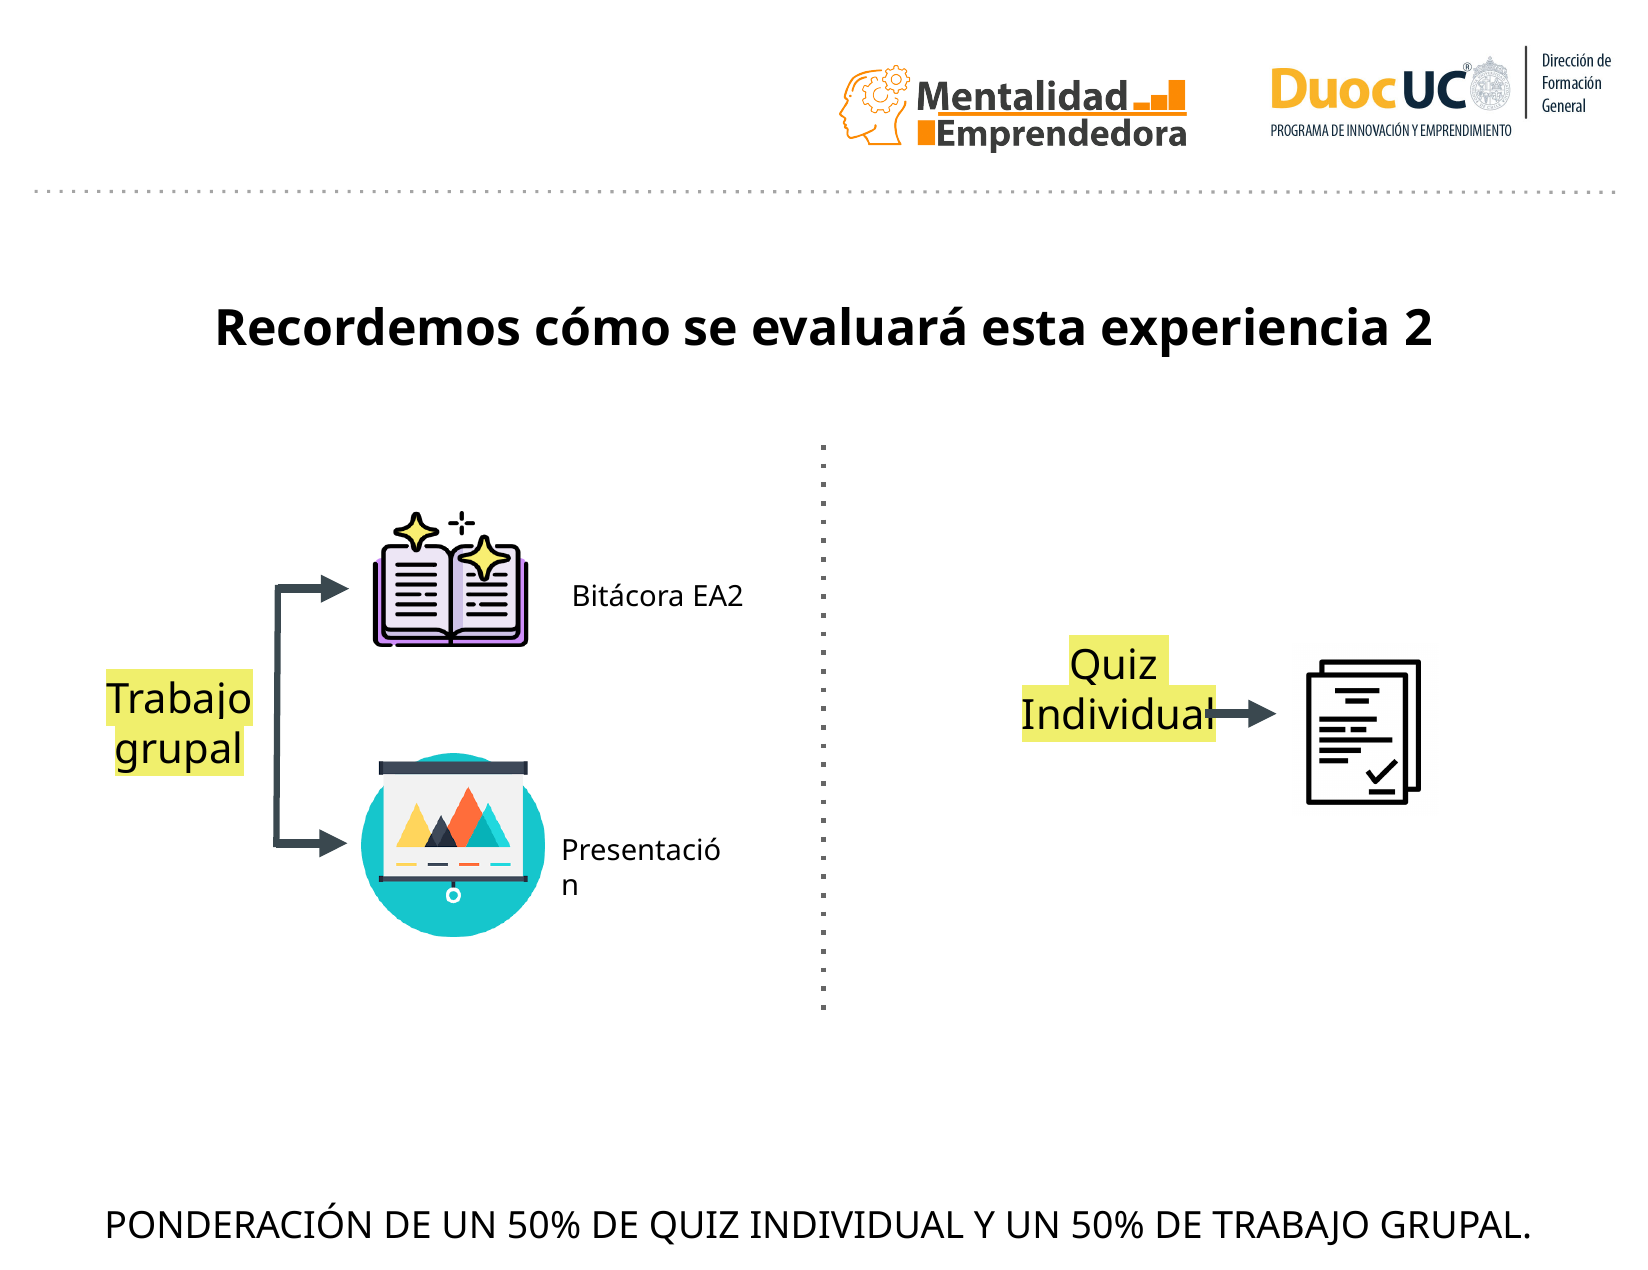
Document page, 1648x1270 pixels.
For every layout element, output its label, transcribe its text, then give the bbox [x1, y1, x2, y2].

text_box Recordemos cómo se evaluará esta experiencia 2 [0, 250, 1648, 356]
text_box PONDERACIÓN DE UN 50% DE QUIZ INDIVIDUAL Y UN 50% DE TRABAJO GRUPAL. [0, 1193, 1648, 1270]
text_box Bitácora EA2 [556, 569, 764, 620]
picture [838, 64, 1187, 153]
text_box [275, 584, 279, 848]
picture [1291, 642, 1439, 816]
text_box Presentación [550, 823, 753, 909]
picture [1249, 45, 1626, 157]
picture [361, 753, 545, 938]
text_box Trabajo grupal [80, 664, 270, 780]
text_box Quiz Individual [1000, 630, 1238, 746]
picture [358, 490, 542, 663]
